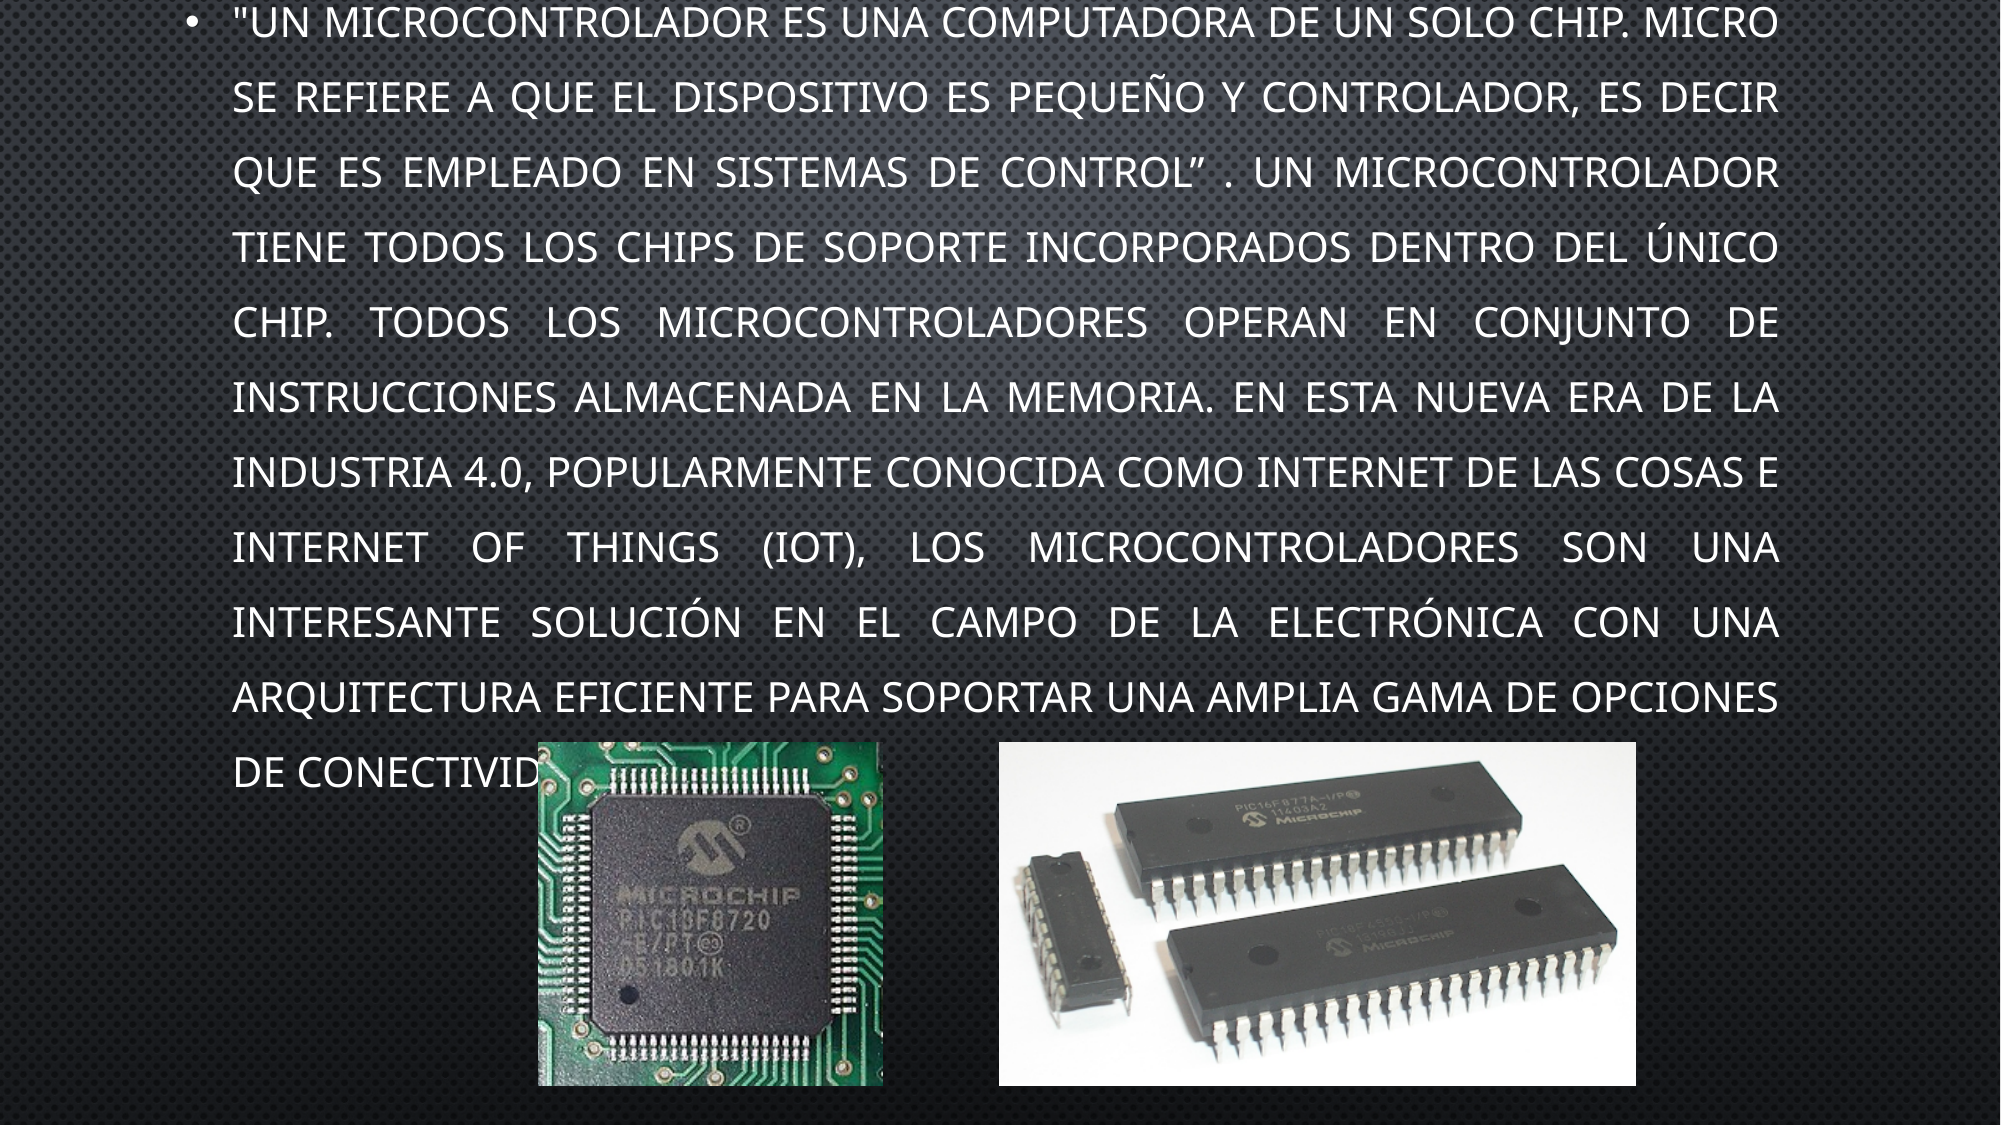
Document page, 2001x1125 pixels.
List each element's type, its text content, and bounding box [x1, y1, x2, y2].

picture [538, 741, 883, 1087]
picture [999, 741, 1636, 1087]
list "Un microcontrolador es una computadora de un solo chip. Micro se refiere a que el dispositivo es pequeño y controlador, es decir que es empleado en sistemas de control” . Un microcontrolador tiene todos los chips de soporte incorporados dentro del único chip. Todos los microcontroladores operan en conjunto de instrucciones almacenada en la memoria. En esta nueva era de la Industria 4.0, popularmente conocida como Internet de las Cosas e Internet of Things (IoT), los microcontroladores son una interesante solución en el campo de la electrónica con una arquitectura eficiente para soportar una amplia gama de opciones de conectividad. [170, 0, 1796, 843]
